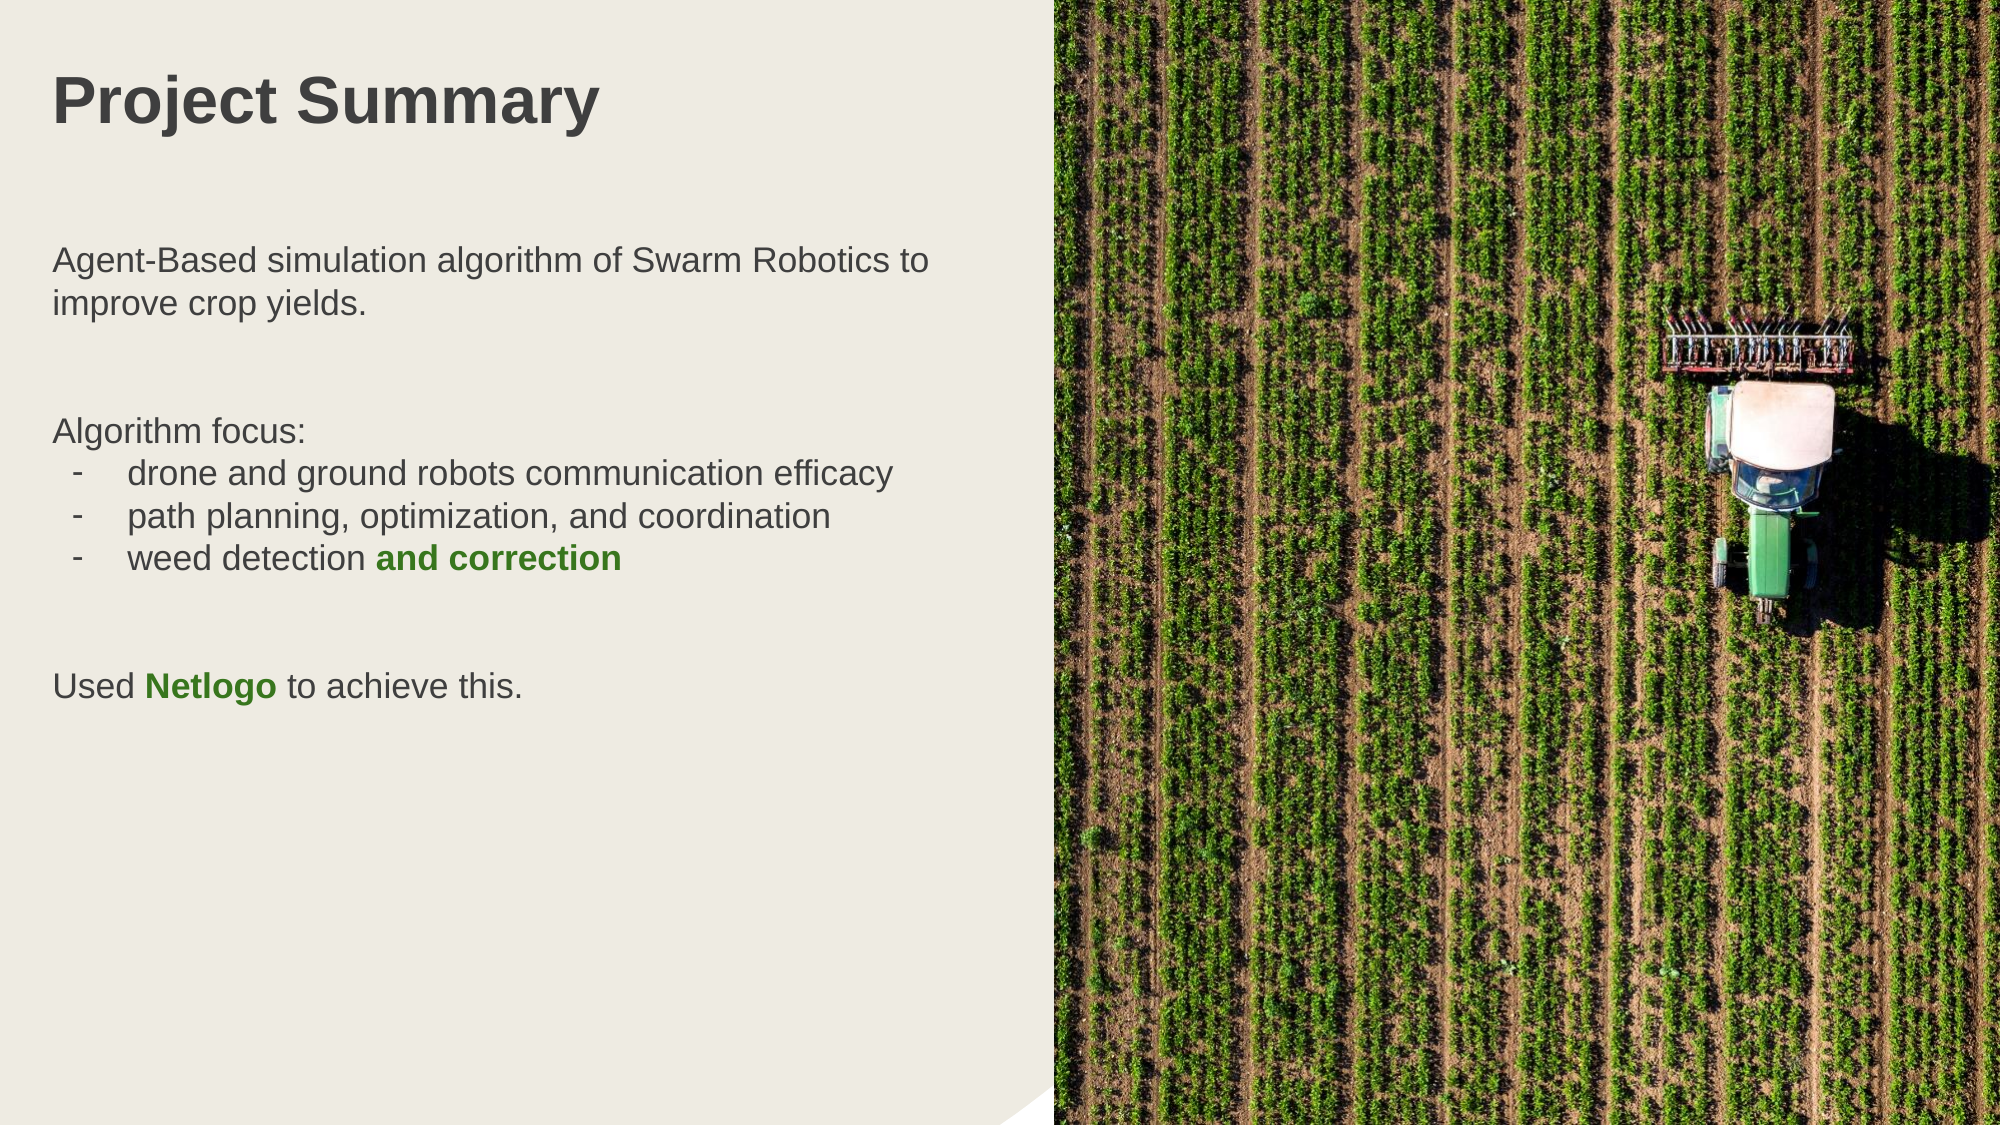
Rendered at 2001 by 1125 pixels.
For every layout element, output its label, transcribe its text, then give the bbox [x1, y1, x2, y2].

picture [1054, 0, 2000, 1125]
title Project Summary Agent-Based simulation algorithm of Swarm Robotics to improve crop yields. Algorithm focus: drone and ground robots communication efficacy path planning, optimization, and coordination weed detection and correction Used Netlogo to achieve this. [34, 39, 1002, 1125]
